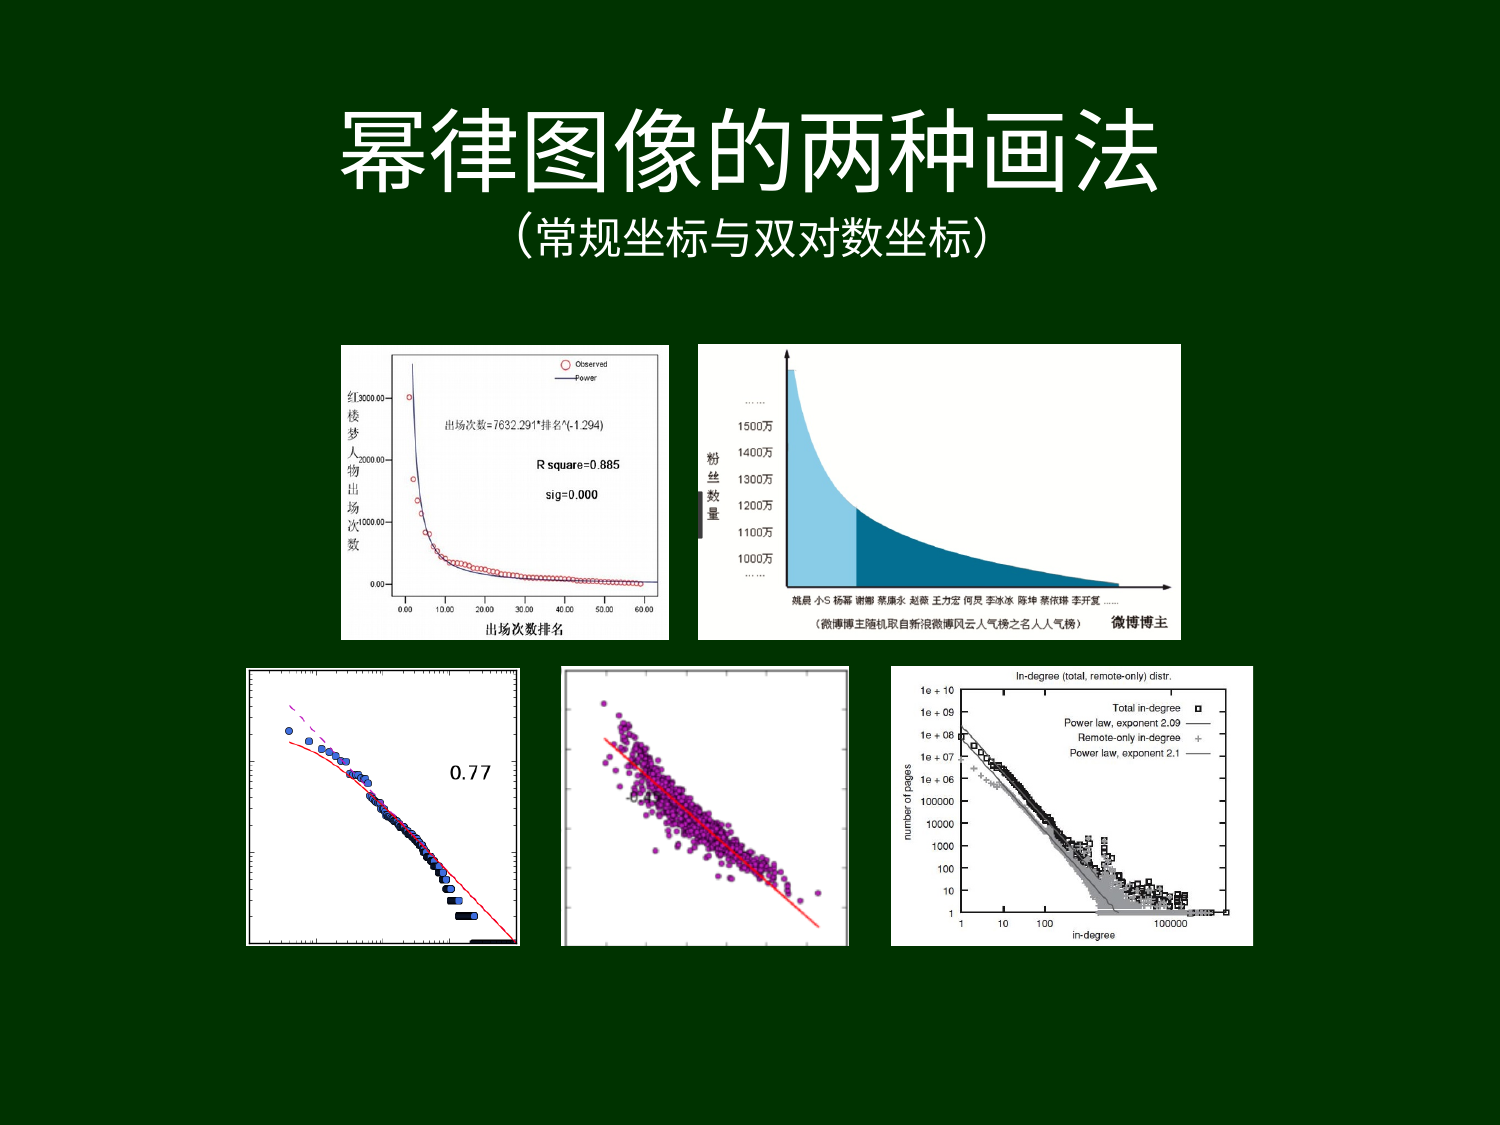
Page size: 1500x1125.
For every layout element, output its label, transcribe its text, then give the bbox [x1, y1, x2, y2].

picture [561, 666, 849, 946]
picture [890, 666, 1254, 946]
picture [246, 667, 520, 946]
picture [697, 344, 1181, 640]
title 幂律图像的两种画法 （常规坐标与双对数坐标） [244, 115, 1257, 243]
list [340, 344, 670, 640]
